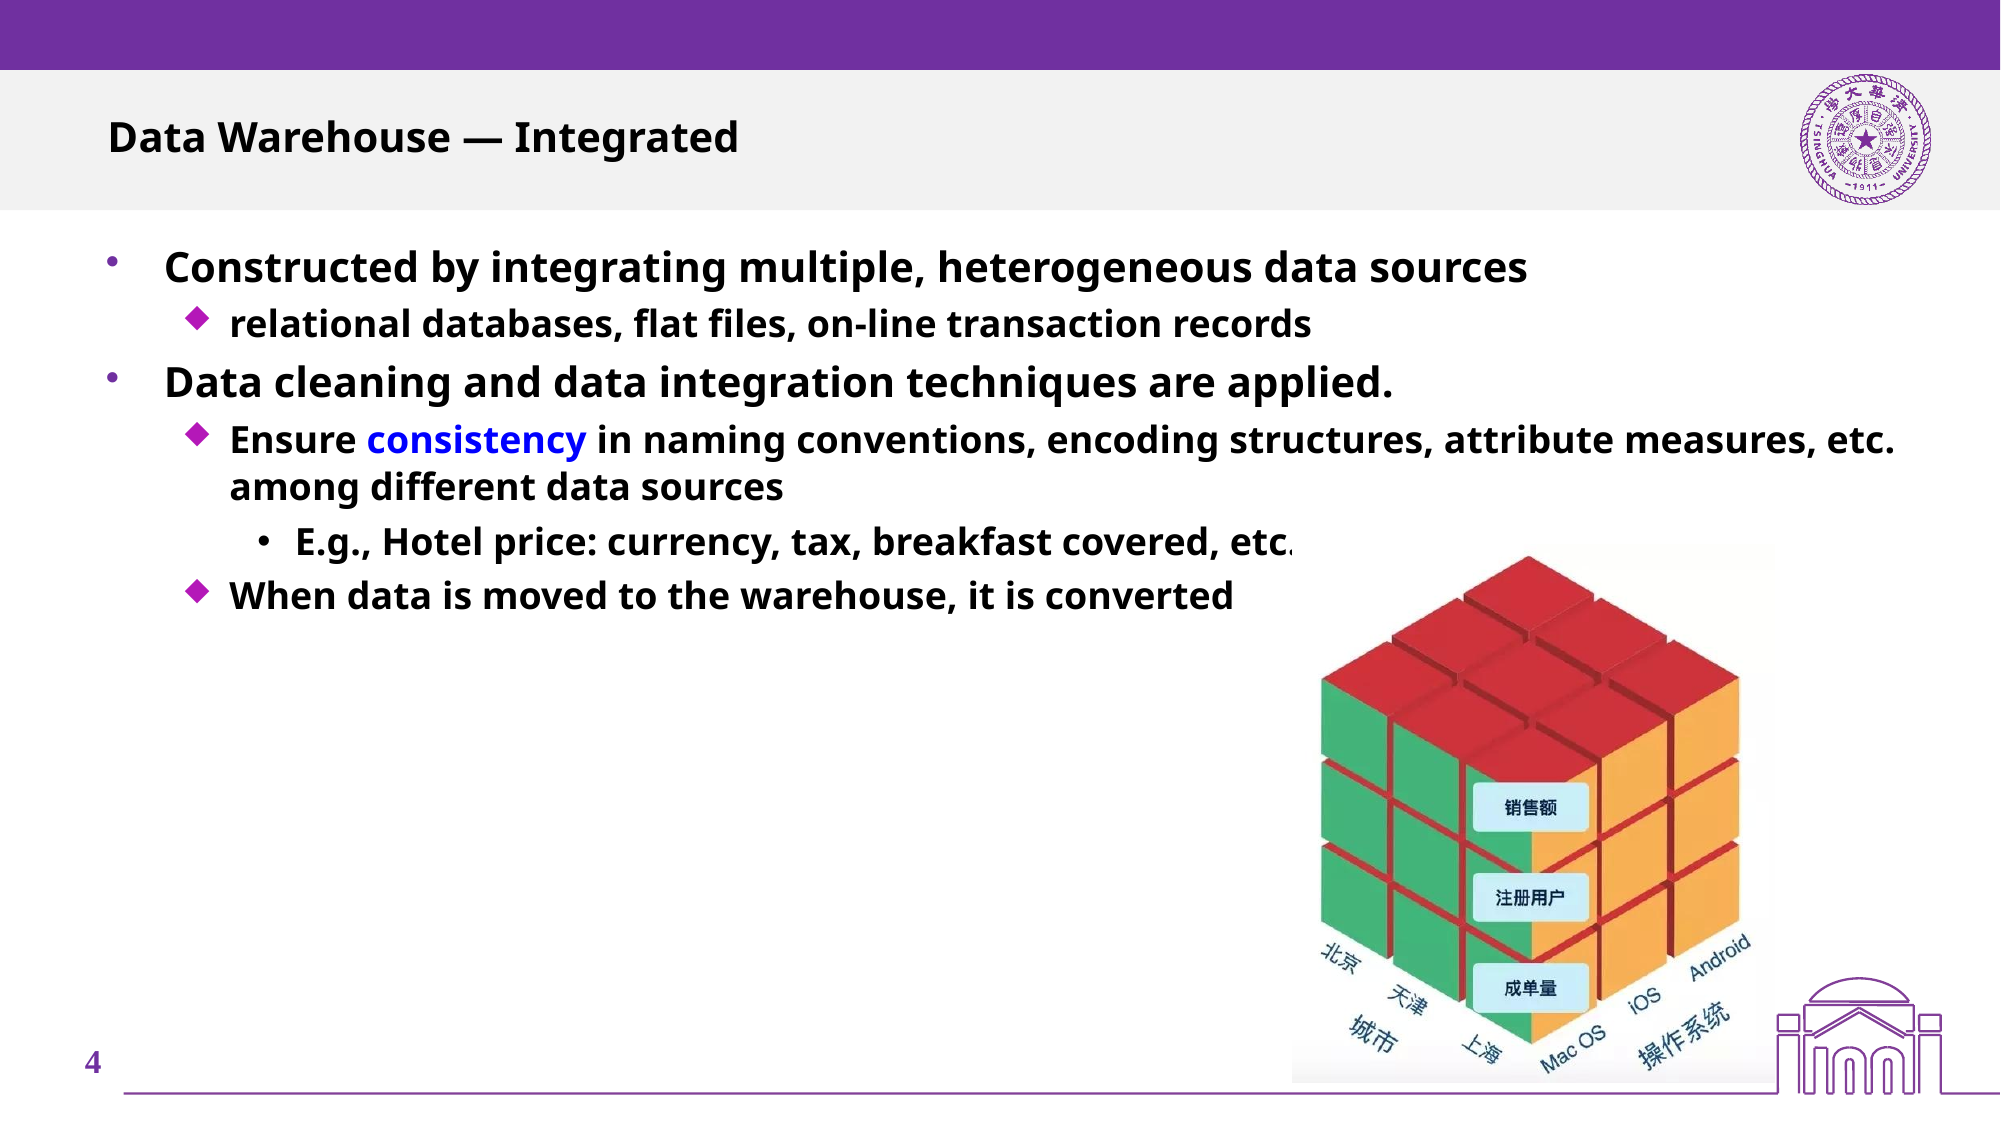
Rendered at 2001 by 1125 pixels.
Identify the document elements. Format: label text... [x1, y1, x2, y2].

picture [1292, 543, 1775, 1083]
picture [1800, 74, 1931, 205]
list Constructed by integrating multiple, heterogeneous data sources relational databases, flat files, on-line transaction records Data cleaning and data integration techniques are applied. Ensure consistency in naming conventions, encoding structures, attribute measures, etc. among different data sources E.g., Hotel price: currency, tax, breakfast covered, etc. When data is moved to the warehouse, it is converted [92, 230, 1940, 1096]
title Data Warehouse — Integrated [92, 60, 1794, 212]
